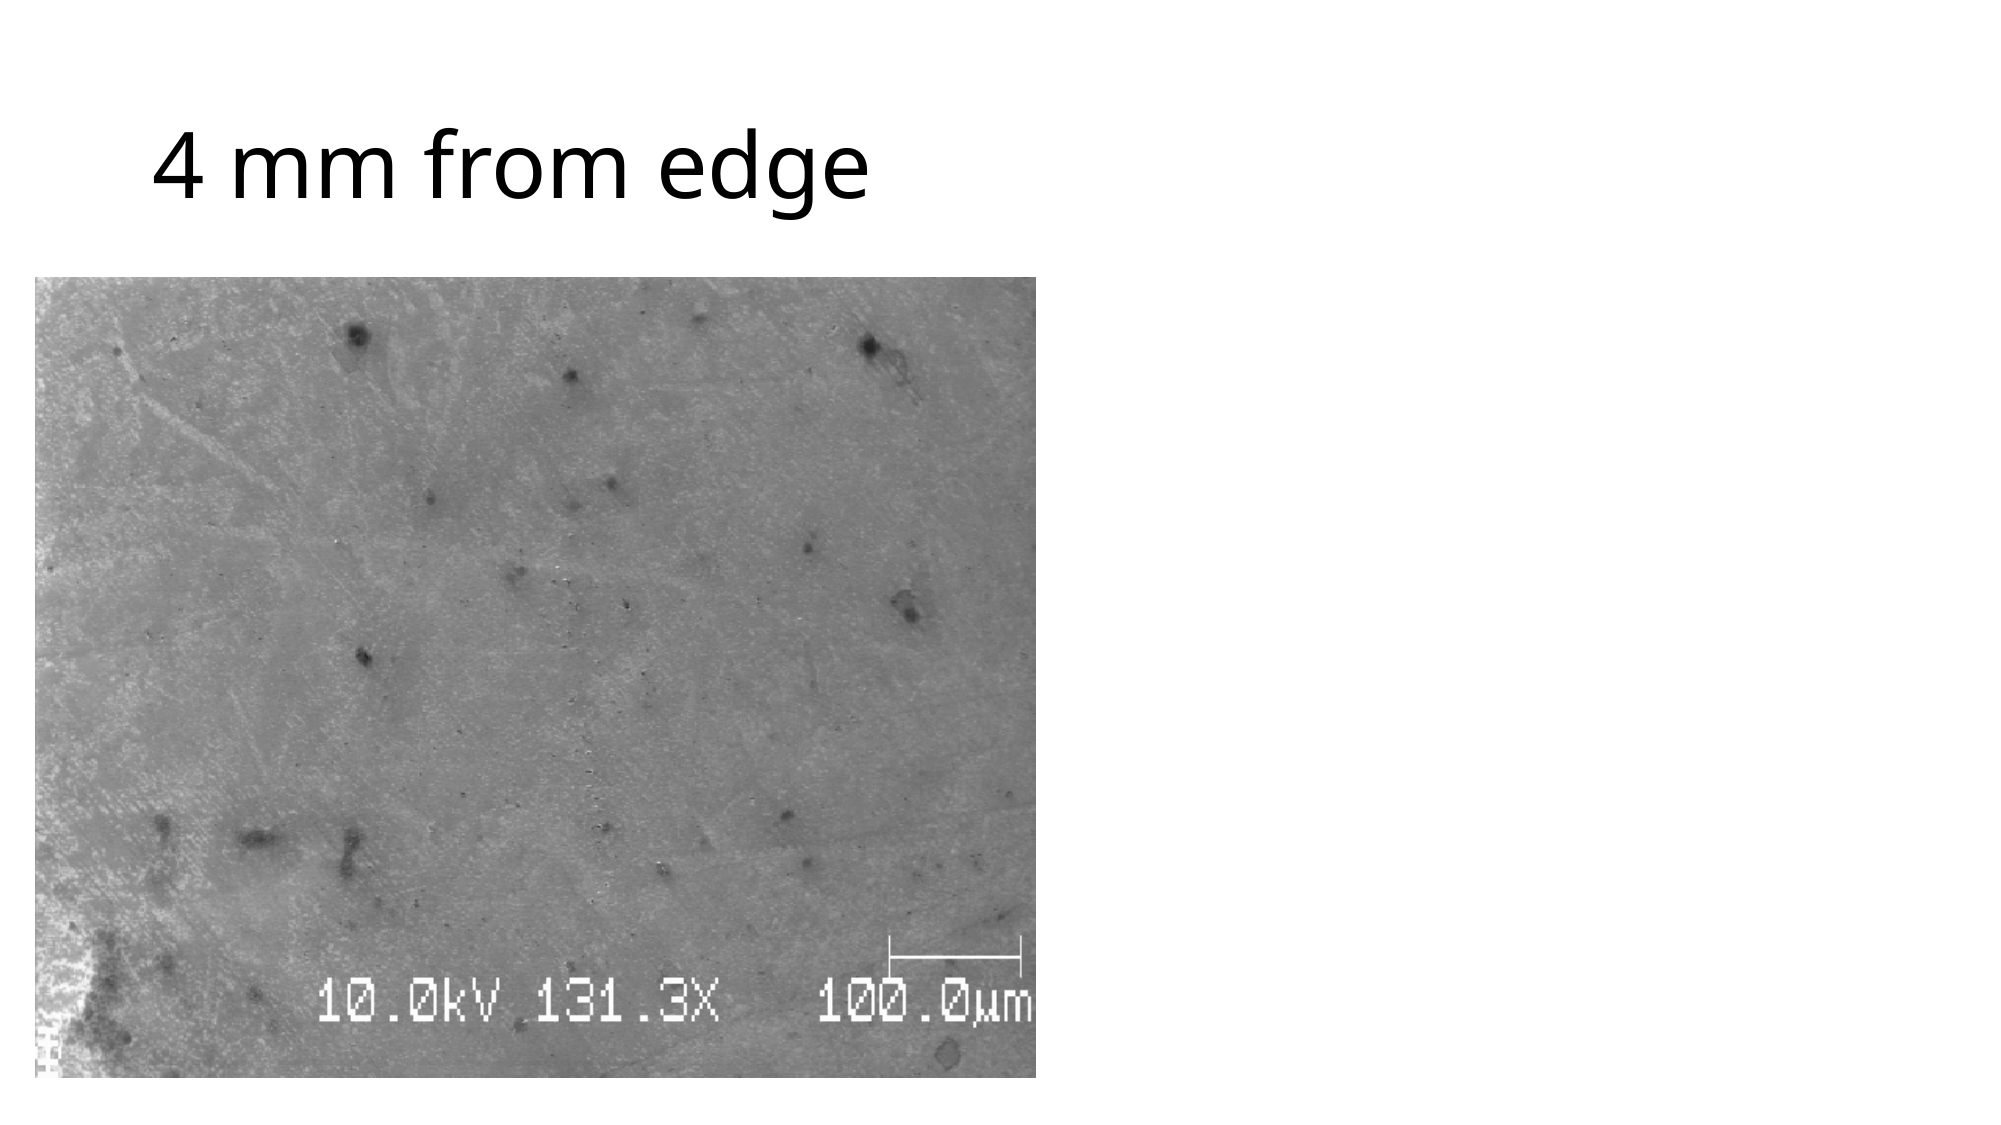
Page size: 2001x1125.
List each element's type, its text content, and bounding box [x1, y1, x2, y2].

picture [35, 277, 1036, 1078]
title 4 mm from edge [137, 59, 1863, 278]
